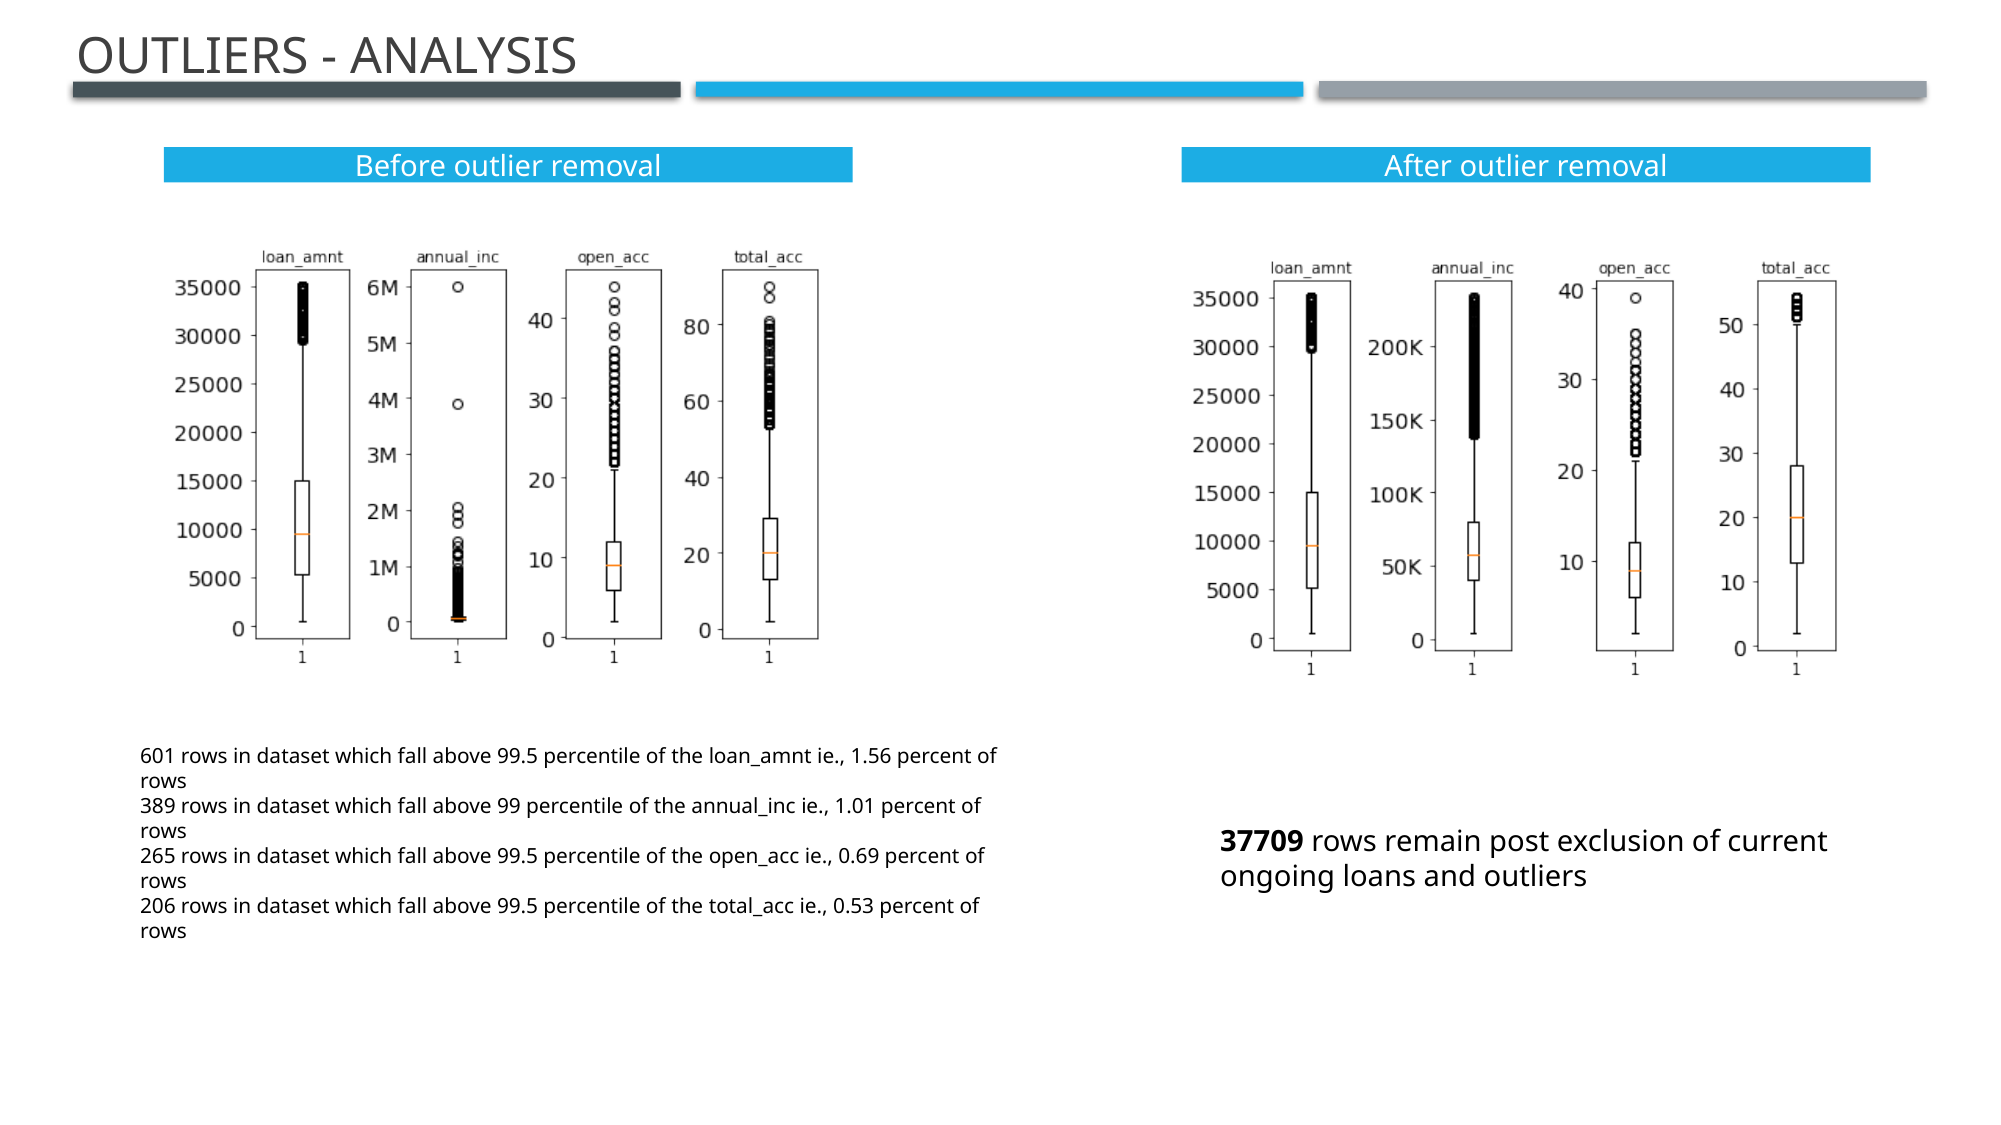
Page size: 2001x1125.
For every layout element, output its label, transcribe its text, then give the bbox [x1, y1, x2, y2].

text_box 601 rows in dataset which fall above 99.5 percentile of the loan_amnt ie., 1.56 percent of rows 389 rows in dataset which fall above 99 percentile of the annual_inc ie., 1.01 percent of rows 265 rows in dataset which fall above 99.5 percentile of the open_acc ie., 0.69 percent of rows 206 rows in dataset which fall above 99.5 percentile of the total_acc ie., 0.53 percent of rows [125, 734, 1015, 950]
text_box After outlier removal [1180, 145, 1872, 184]
text_box 37709 rows remain post exclusion of current ongoing loans and outliers [1205, 815, 1881, 900]
picture [1181, 249, 1845, 688]
title OUTLIERS - ANALYSIS [61, 6, 1871, 92]
text_box Before outlier removal [162, 145, 855, 184]
picture [163, 237, 827, 677]
